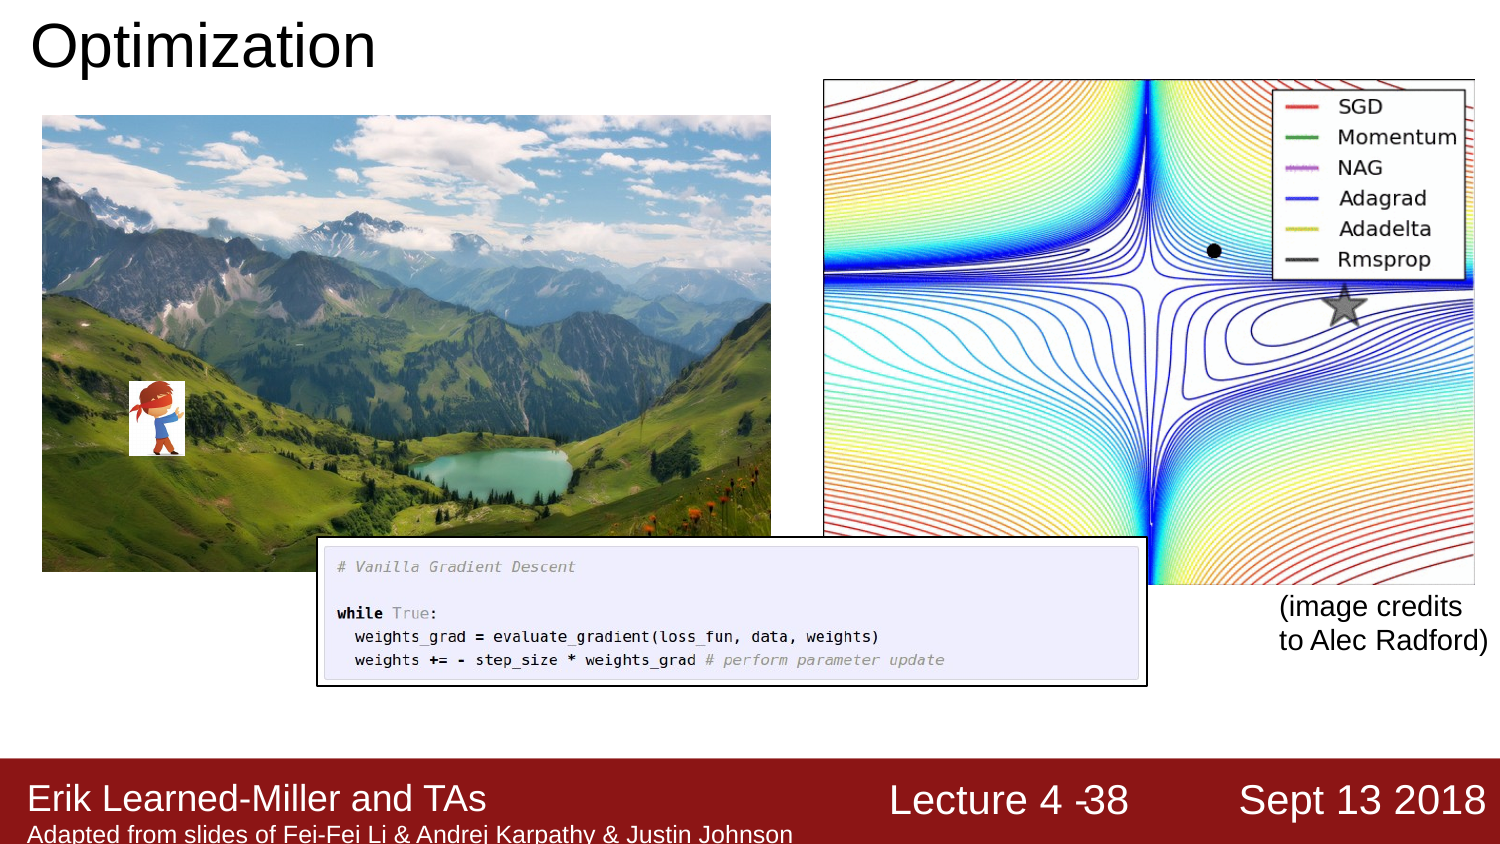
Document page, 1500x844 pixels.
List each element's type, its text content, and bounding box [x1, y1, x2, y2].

text_box Optimization [15, 0, 411, 111]
text_box (image credits to Alec Radford) [1264, 571, 1500, 613]
slide_number ‹#› [1054, 765, 1145, 831]
picture [42, 79, 1476, 686]
